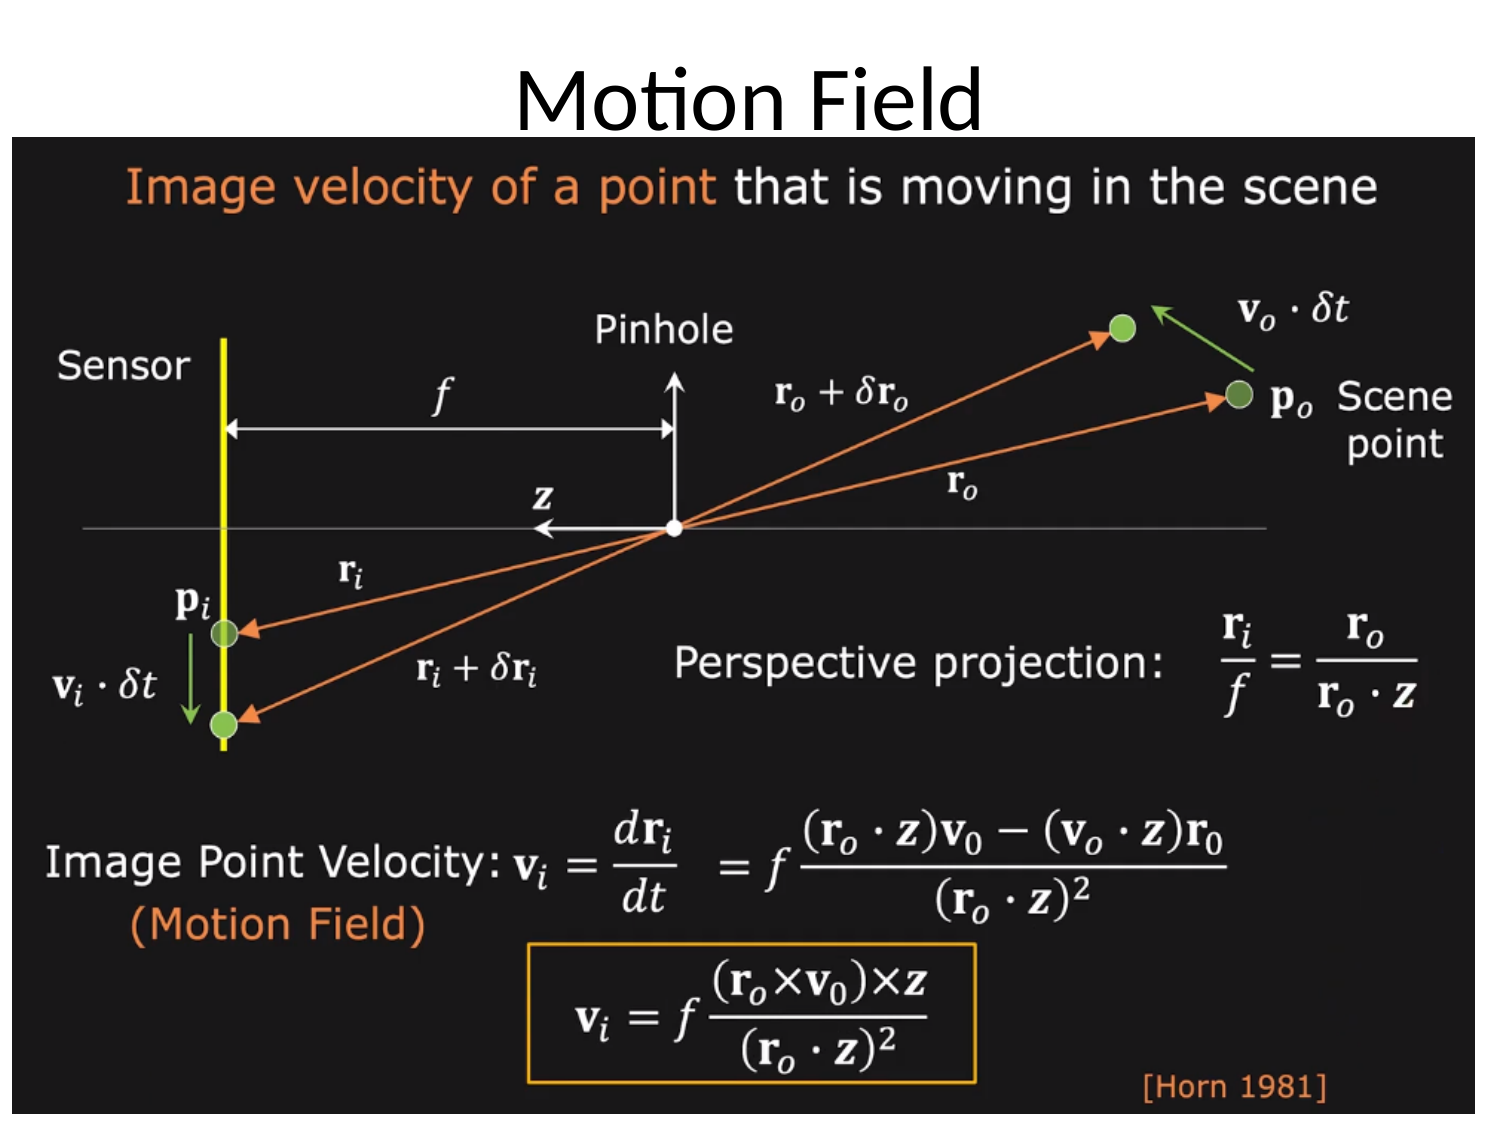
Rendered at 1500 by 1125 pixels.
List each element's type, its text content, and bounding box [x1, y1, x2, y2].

picture [12, 137, 1476, 1115]
title Motion Field [75, 24, 1425, 135]
